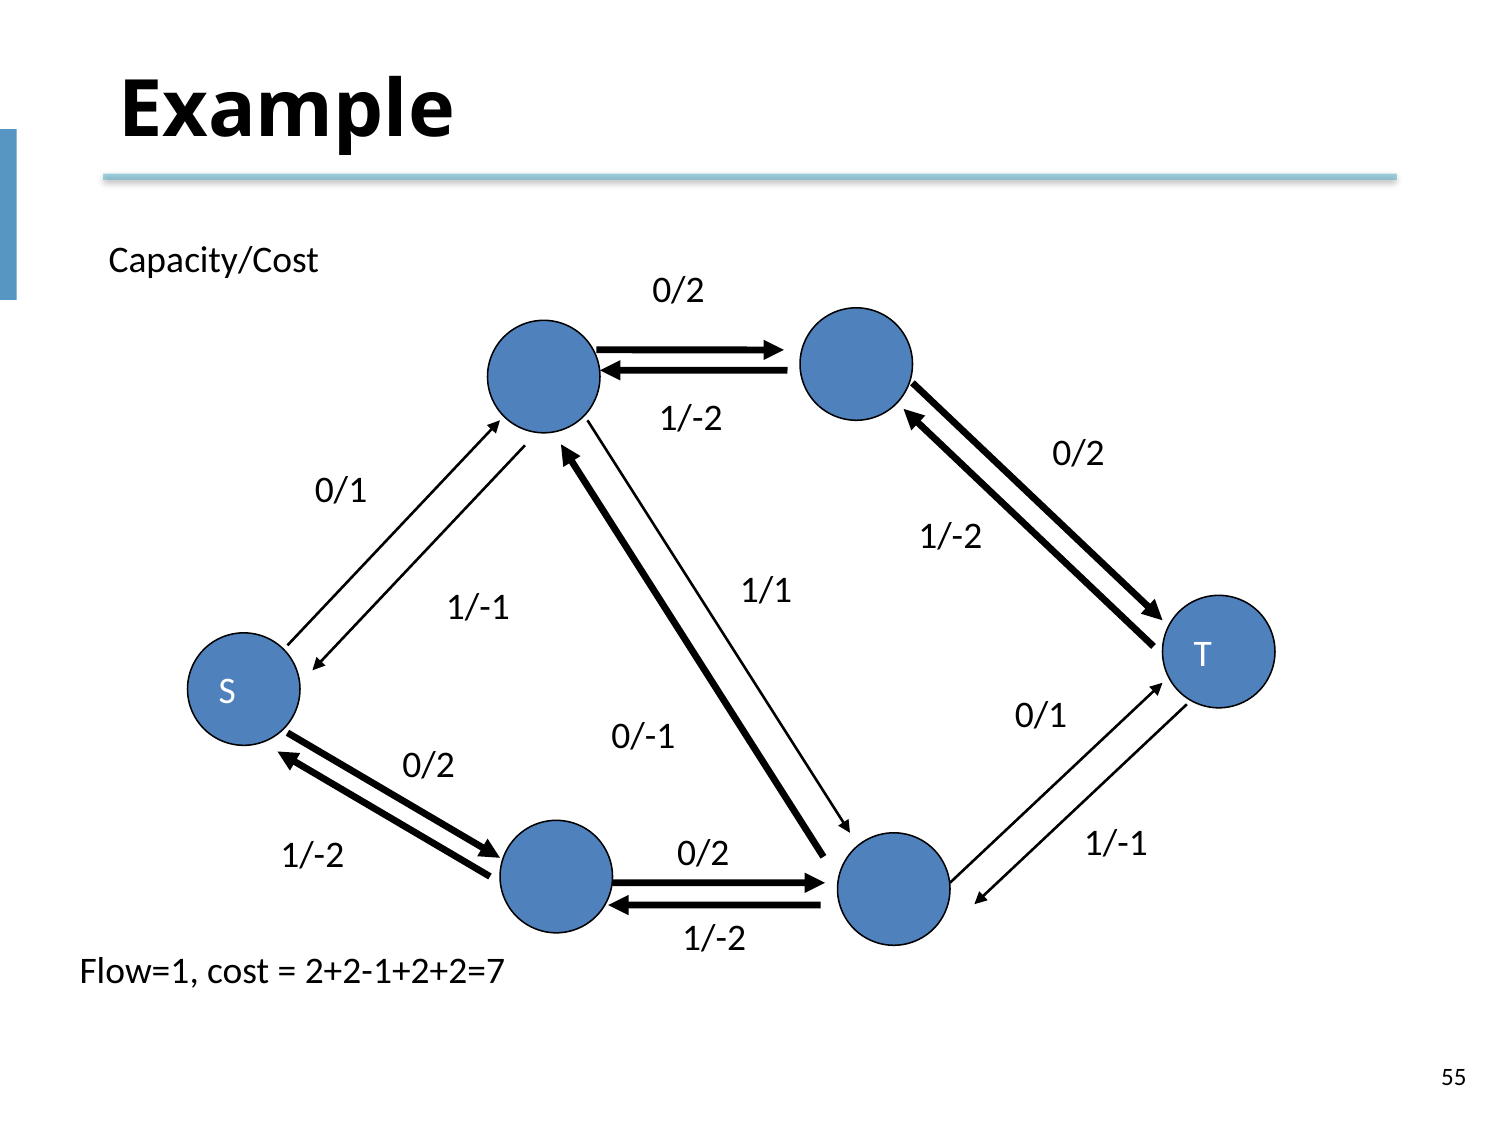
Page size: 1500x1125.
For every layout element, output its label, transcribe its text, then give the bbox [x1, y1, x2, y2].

slide_number 55 [1131, 1045, 1482, 1106]
text_box 1/-1 [1068, 810, 1223, 871]
text_box 1/-2 [903, 503, 1029, 564]
text_box [600, 364, 788, 377]
text_box [587, 420, 850, 833]
text_box [389, 793, 500, 858]
text_box 0/2 [637, 257, 763, 318]
text_box 0/-1 [596, 704, 750, 764]
text_box [608, 898, 821, 912]
text_box 1/-2 [643, 385, 769, 445]
text_box S [187, 632, 301, 746]
text_box [800, 307, 913, 421]
text_box T [1162, 595, 1276, 708]
text_box [912, 382, 1163, 621]
text_box [287, 420, 500, 646]
text_box Flow=1, cost = 2+2-1+2+2=7 [64, 938, 632, 999]
text_box [1100, 682, 1163, 742]
text_box 1/1 [725, 557, 825, 618]
text_box [487, 320, 601, 433]
text_box [837, 832, 951, 946]
text_box 0/2 [1037, 420, 1138, 480]
text_box [500, 820, 613, 933]
text_box [612, 876, 826, 890]
text_box [277, 751, 398, 822]
text_box [903, 408, 1003, 503]
text_box 0/2 [662, 820, 786, 880]
text_box 0/1 [299, 457, 388, 518]
text_box 1/-1 [430, 574, 585, 634]
text_box [974, 815, 1068, 905]
text_box 1/-2 [667, 905, 791, 965]
text_box 1/-2 [265, 822, 404, 882]
text_box [596, 343, 784, 357]
text_box 0/2 [387, 732, 526, 793]
text_box Capacity/Cost [93, 227, 334, 288]
text_box 0/1 [999, 682, 1100, 743]
title Example [103, 25, 1397, 185]
text_box [312, 445, 526, 671]
text_box [560, 444, 727, 704]
